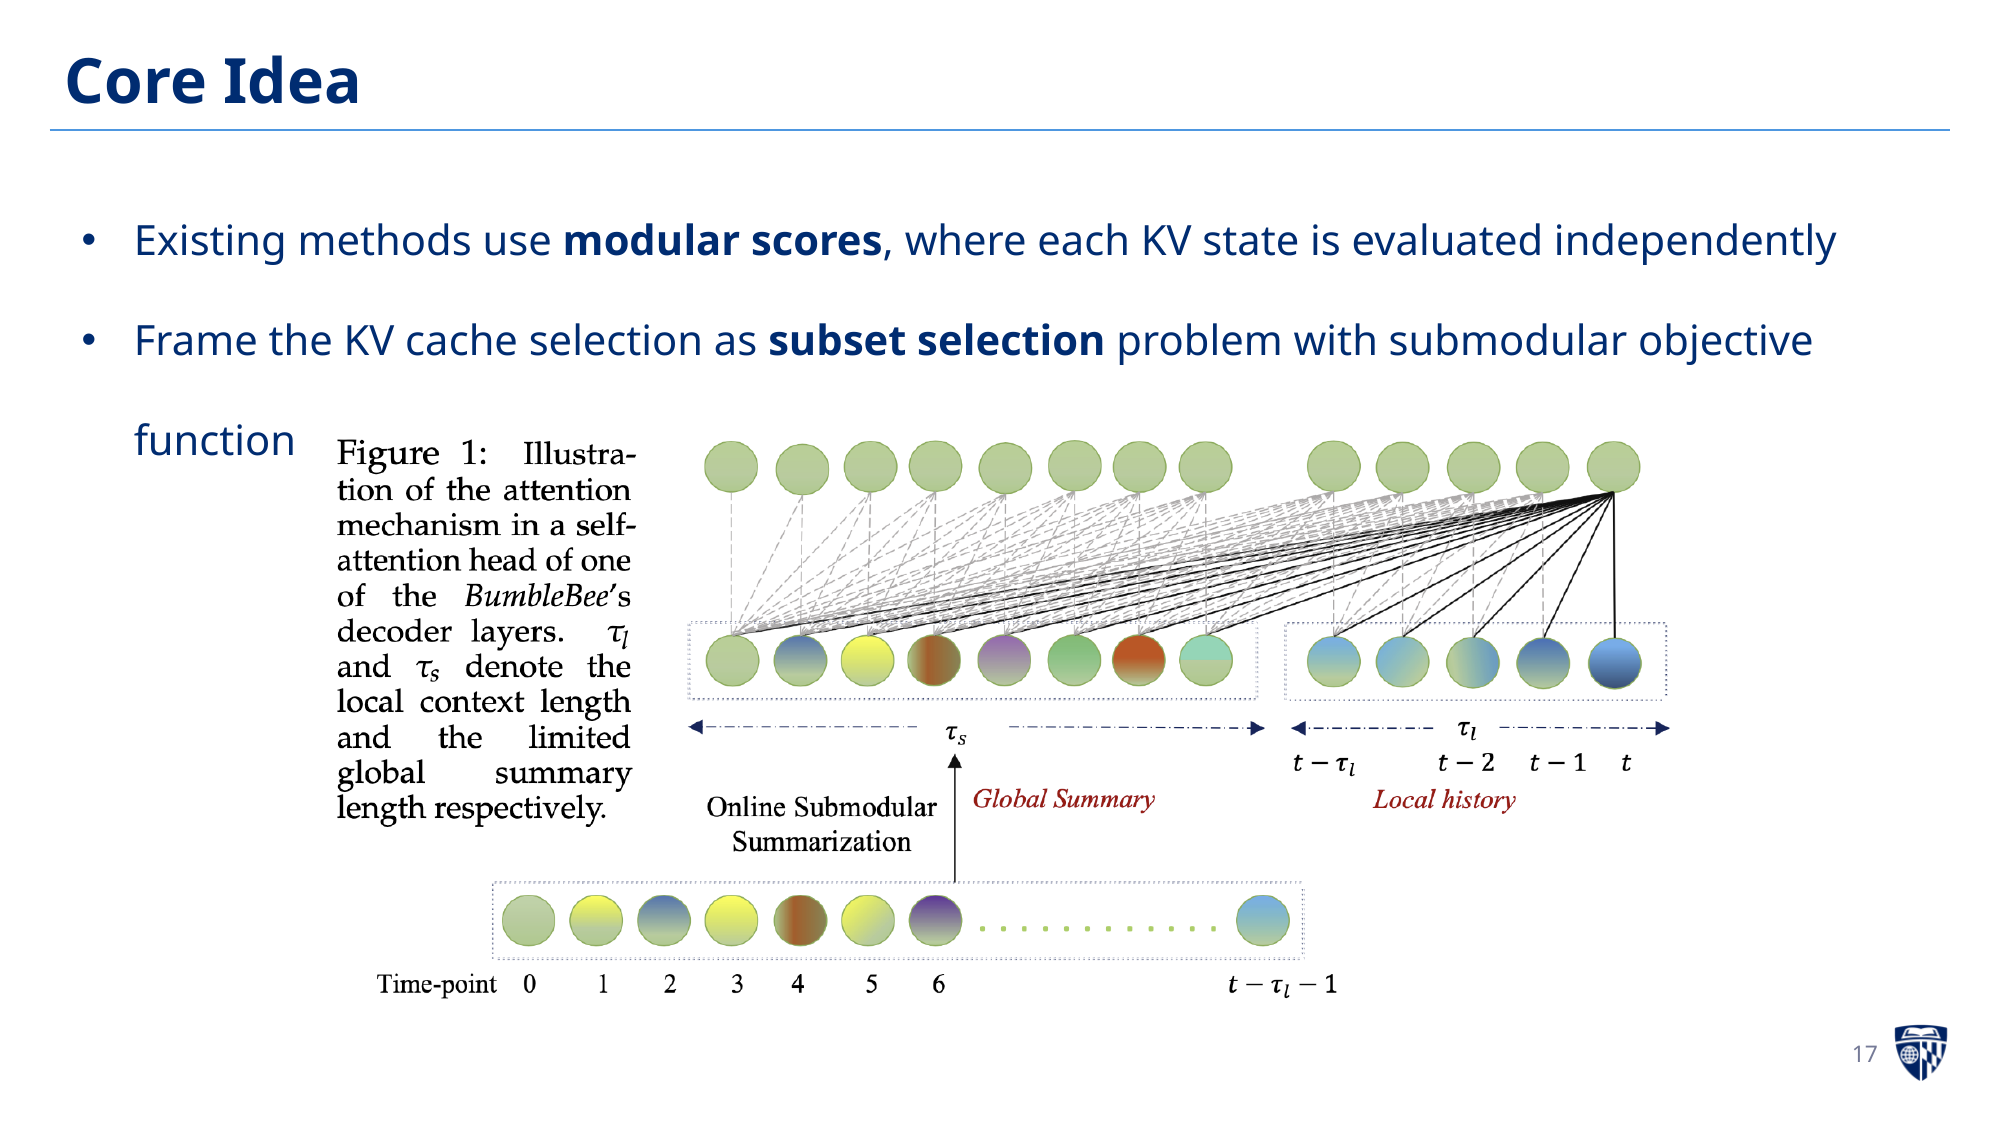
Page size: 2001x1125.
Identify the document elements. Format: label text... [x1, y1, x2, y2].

picture [1892, 1022, 1951, 1085]
picture [295, 401, 1705, 1007]
title Core Idea [49, 40, 1951, 127]
list Existing methods use modular scores, where each KV state is evaluated independently Frame the KV cache selection as subset selection problem with submodular objective function [43, 156, 1951, 1007]
slide_number ‹#› [1676, 1025, 1879, 1085]
